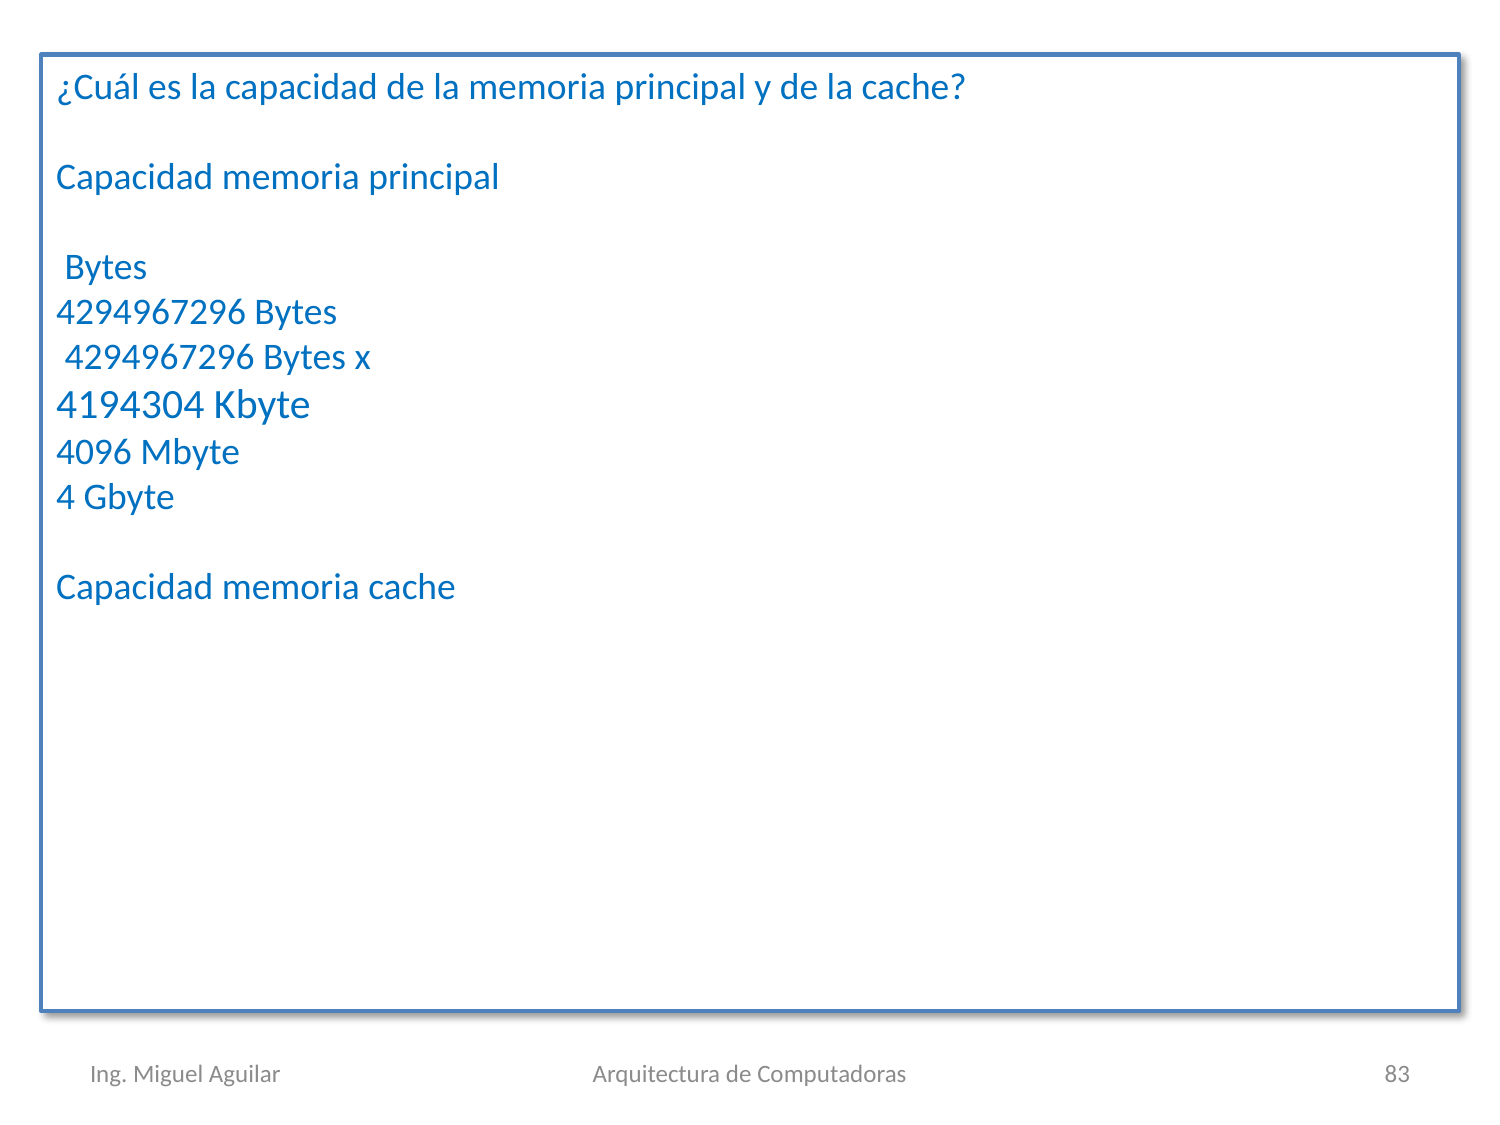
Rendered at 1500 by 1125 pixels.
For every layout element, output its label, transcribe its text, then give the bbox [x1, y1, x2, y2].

slide_number 83 [1074, 1042, 1425, 1103]
slide_number Ing. Miguel Aguilar [75, 1042, 425, 1103]
footer Arquitectura de Computadoras [512, 1042, 988, 1103]
